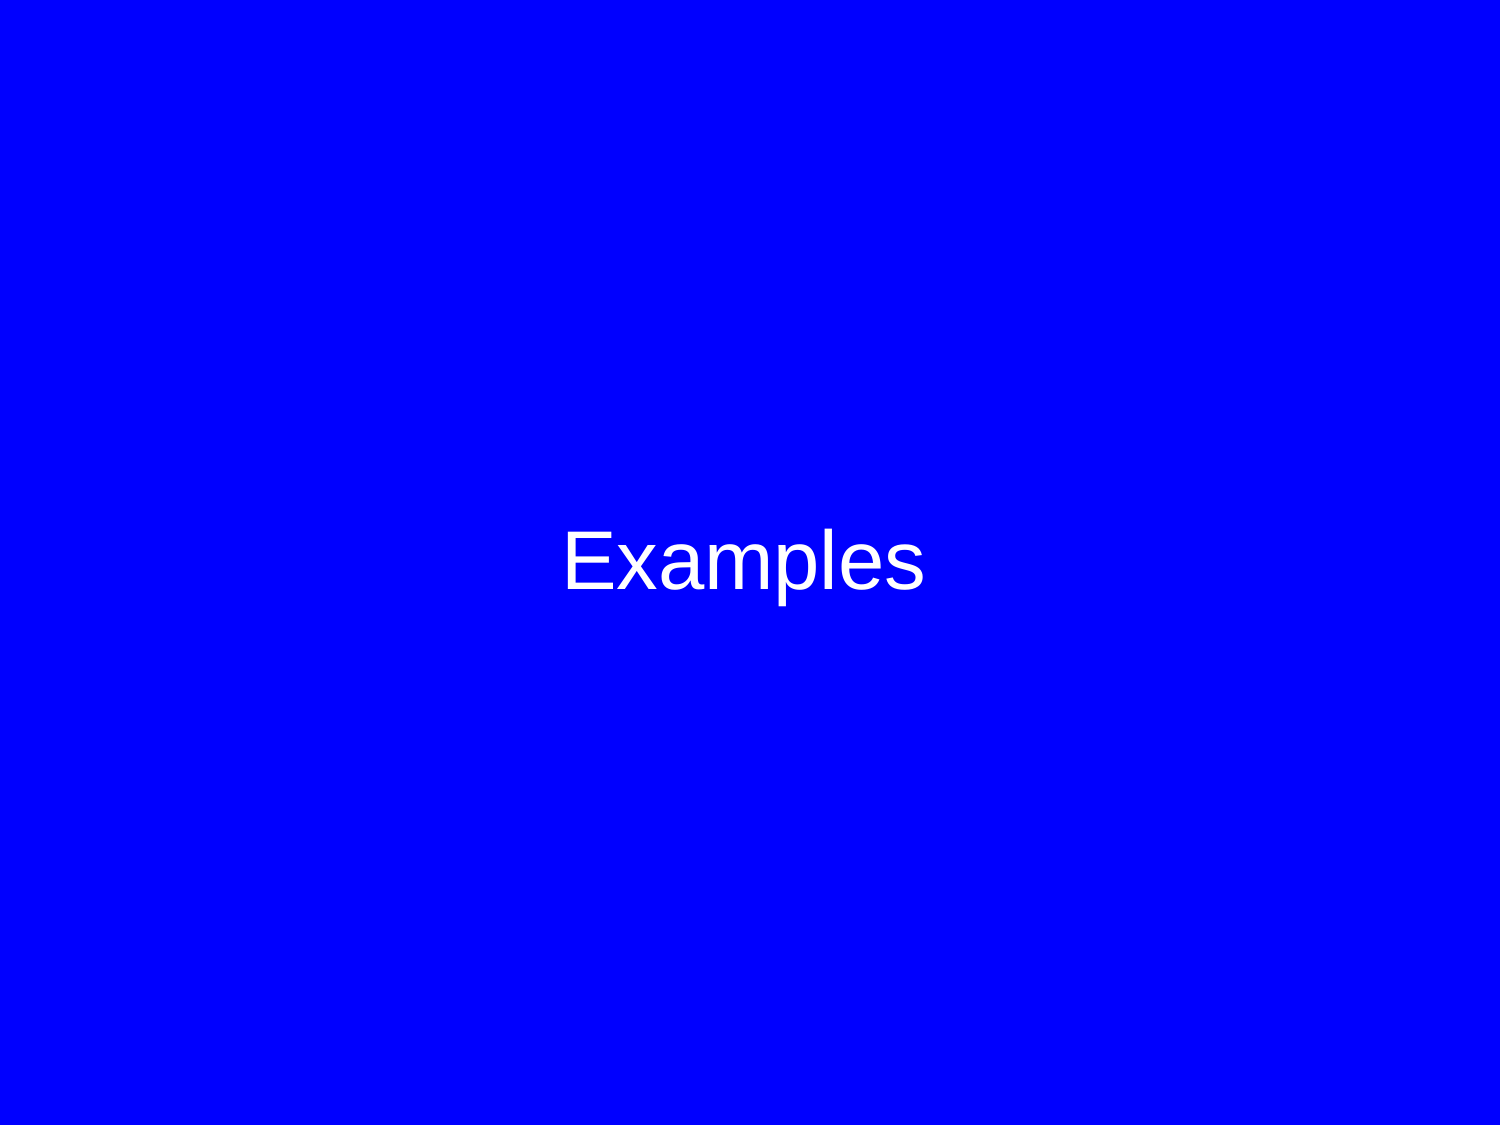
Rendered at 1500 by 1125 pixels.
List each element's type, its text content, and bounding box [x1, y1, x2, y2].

subtitle Examples [37, 50, 1450, 1088]
